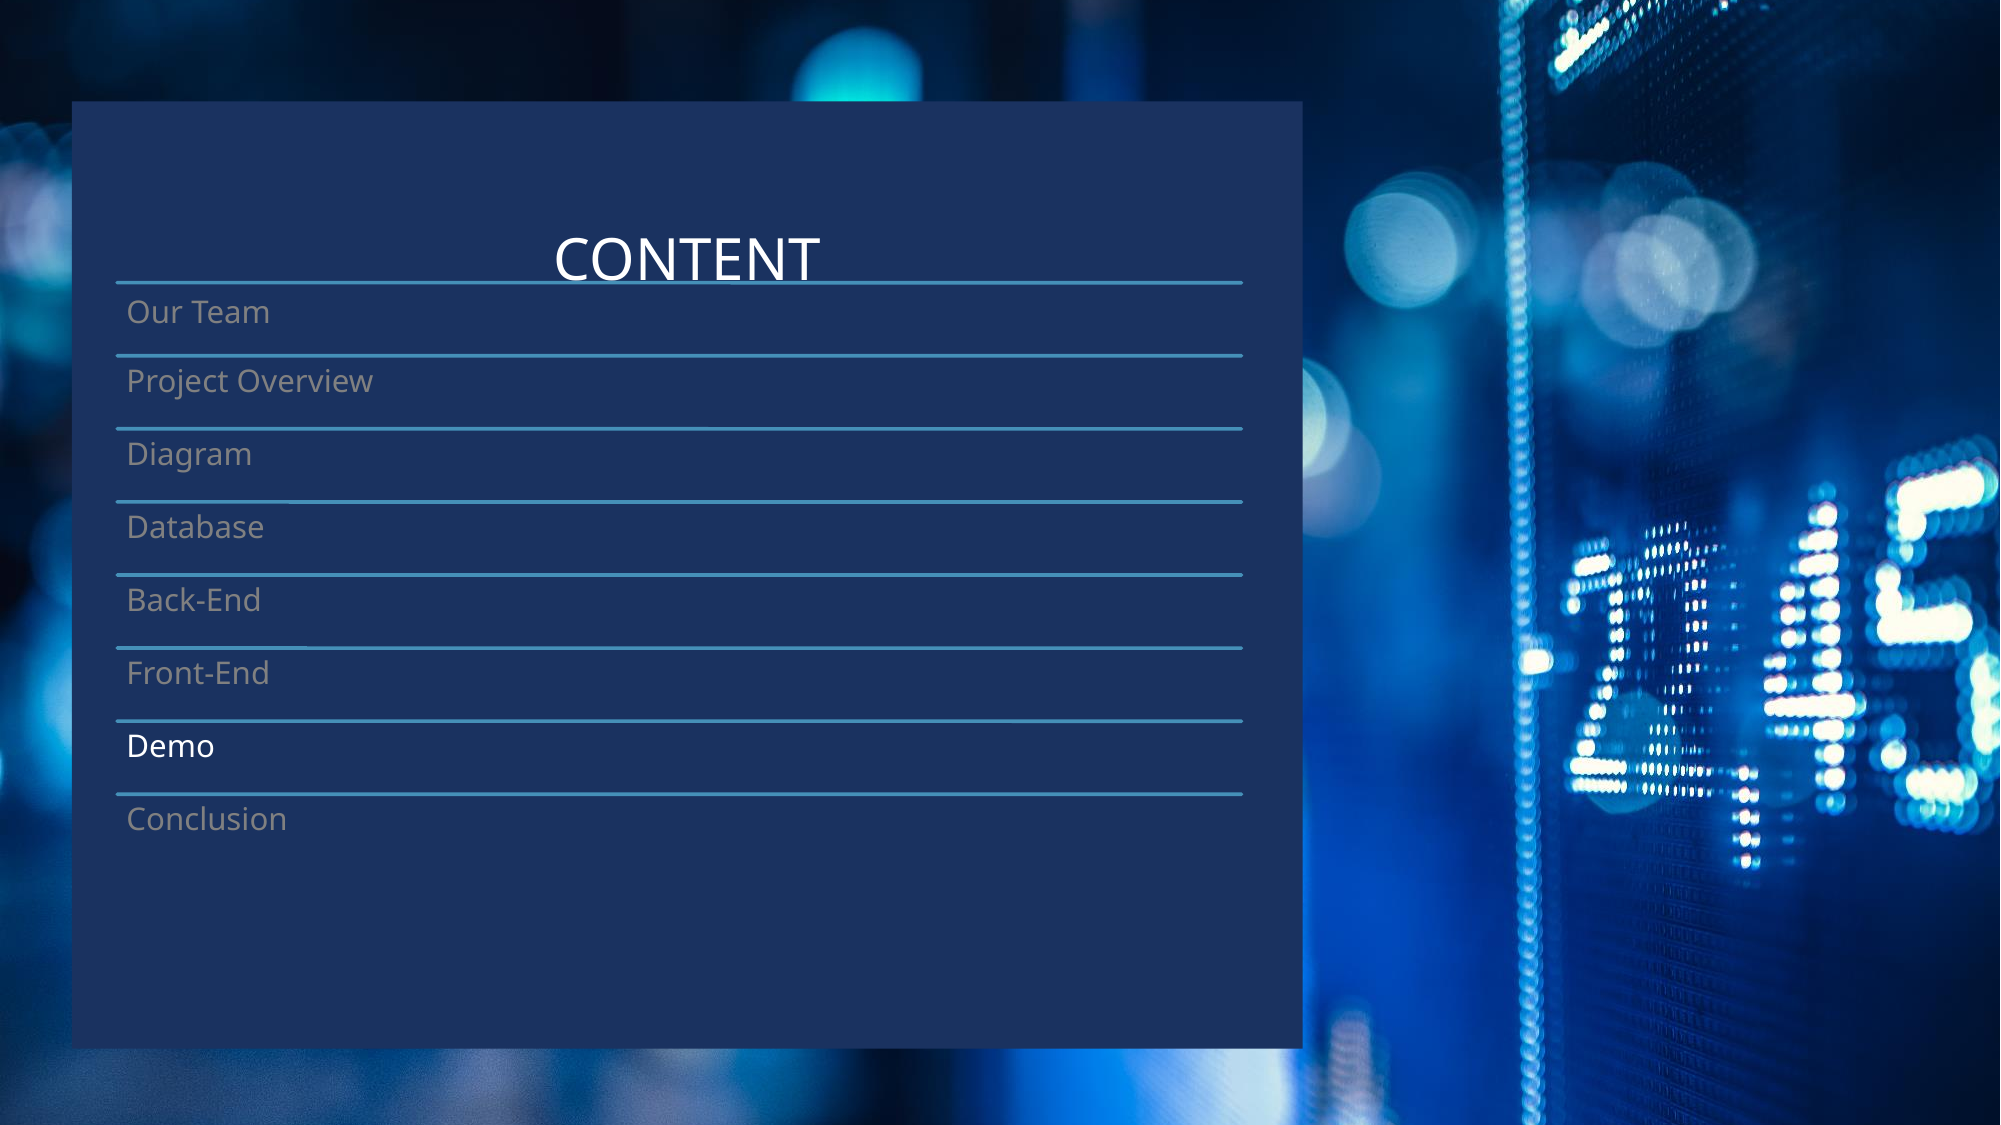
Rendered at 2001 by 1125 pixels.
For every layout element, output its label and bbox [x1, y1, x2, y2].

list [116, 282, 1242, 868]
picture [0, 0, 2000, 1125]
